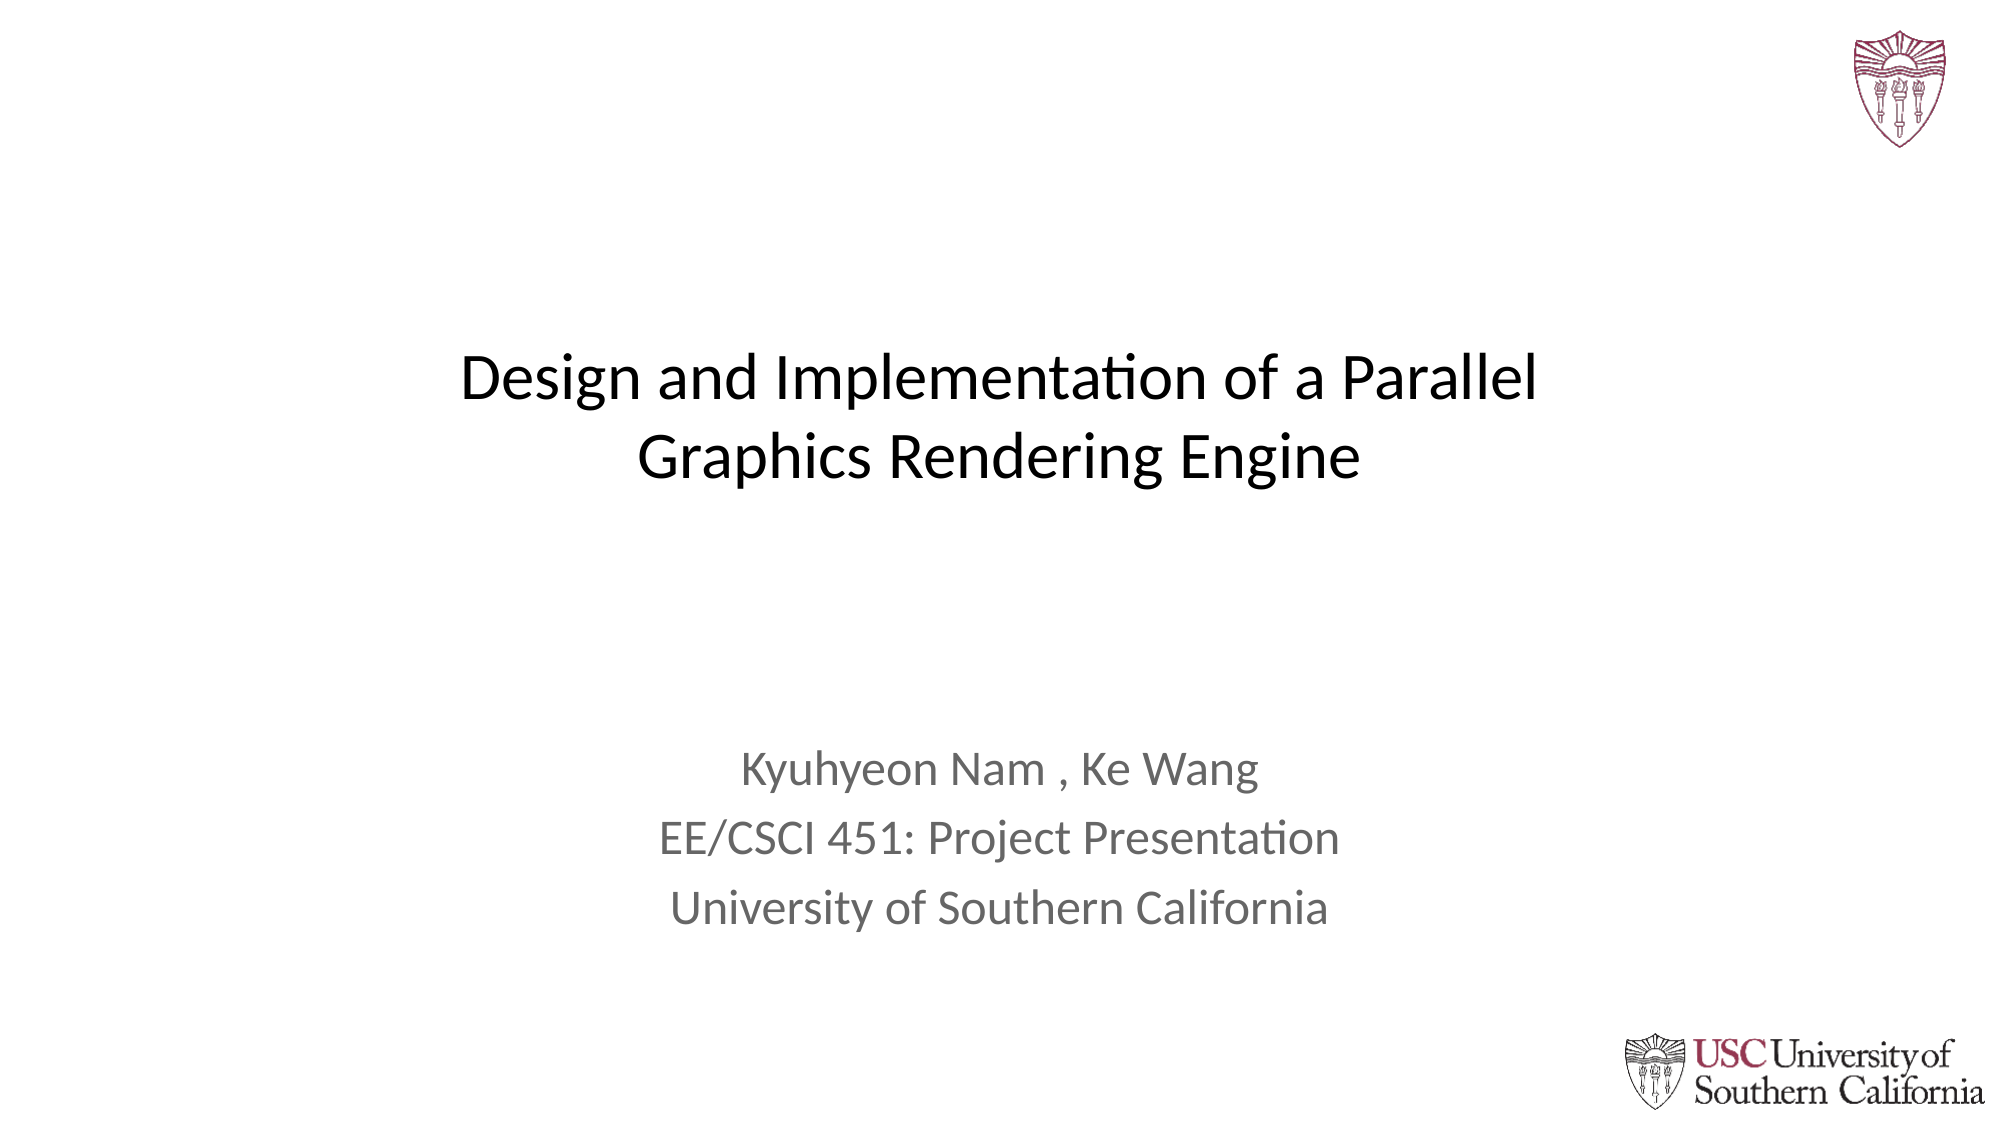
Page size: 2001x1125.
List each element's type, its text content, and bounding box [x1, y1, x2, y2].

picture [1824, 13, 1975, 164]
text_box Kyuhyeon Nam , Ke Wang EE/CSCI 451: Project Presentation University of Southern California [474, 657, 1525, 1070]
picture [1613, 1023, 1997, 1121]
text_box Design and Implementation of a Parallel Graphics Rendering Engine [362, 324, 1638, 438]
